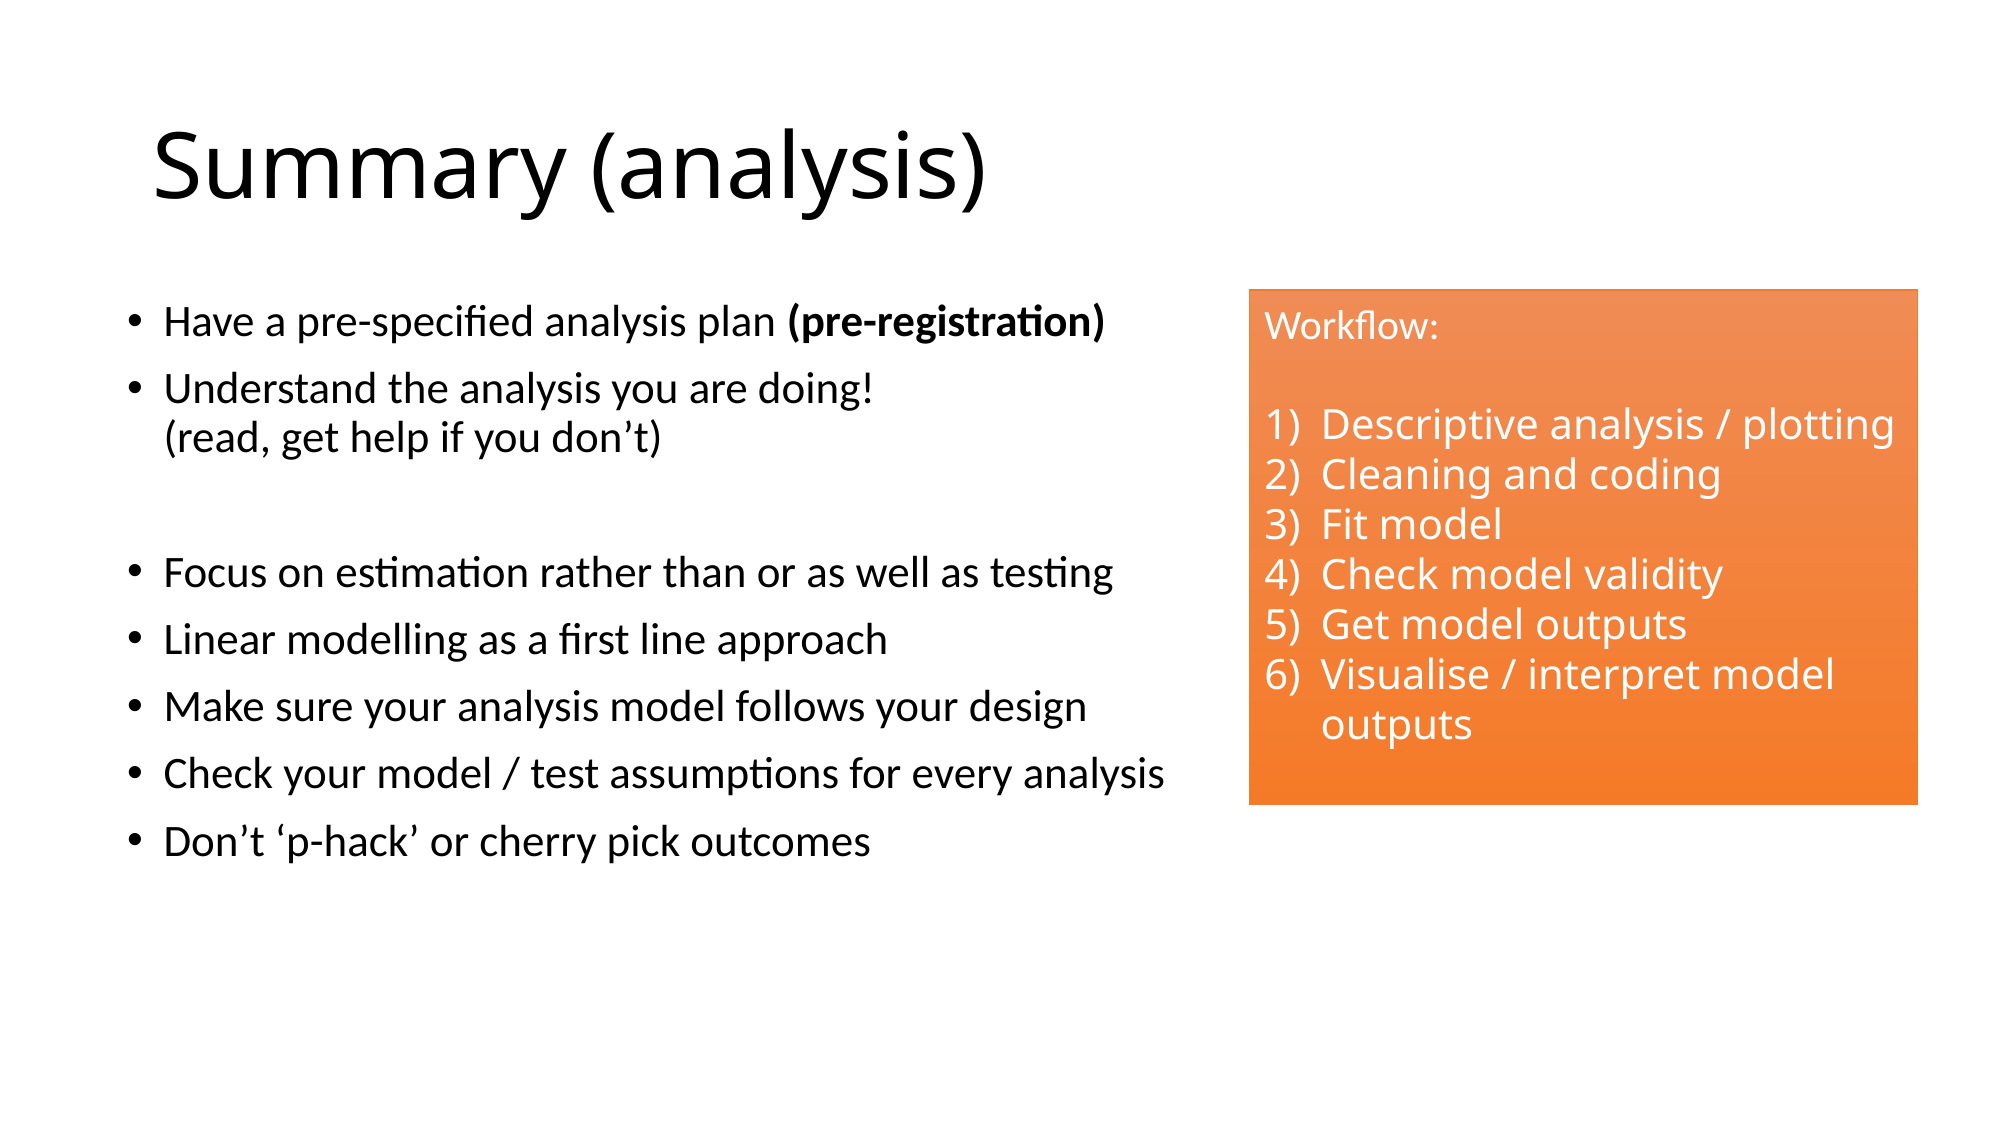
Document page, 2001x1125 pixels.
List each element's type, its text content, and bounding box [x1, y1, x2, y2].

title Summary (analysis) [137, 59, 1863, 278]
text_box Workflow: Descriptive analysis / plotting Cleaning and coding Fit model Check model validity Get model outputs Visualise / interpret model outputs [1249, 289, 1918, 805]
list Have a pre-specified analysis plan (pre-registration) Understand the analysis you are doing! (read, get help if you don’t) Focus on estimation rather than or as well as testing Linear modelling as a first line approach Make sure your analysis model follows your design Check your model / test assumptions for every analysis Don’t ‘p-hack’ or cherry pick outcomes [112, 290, 1193, 1005]
